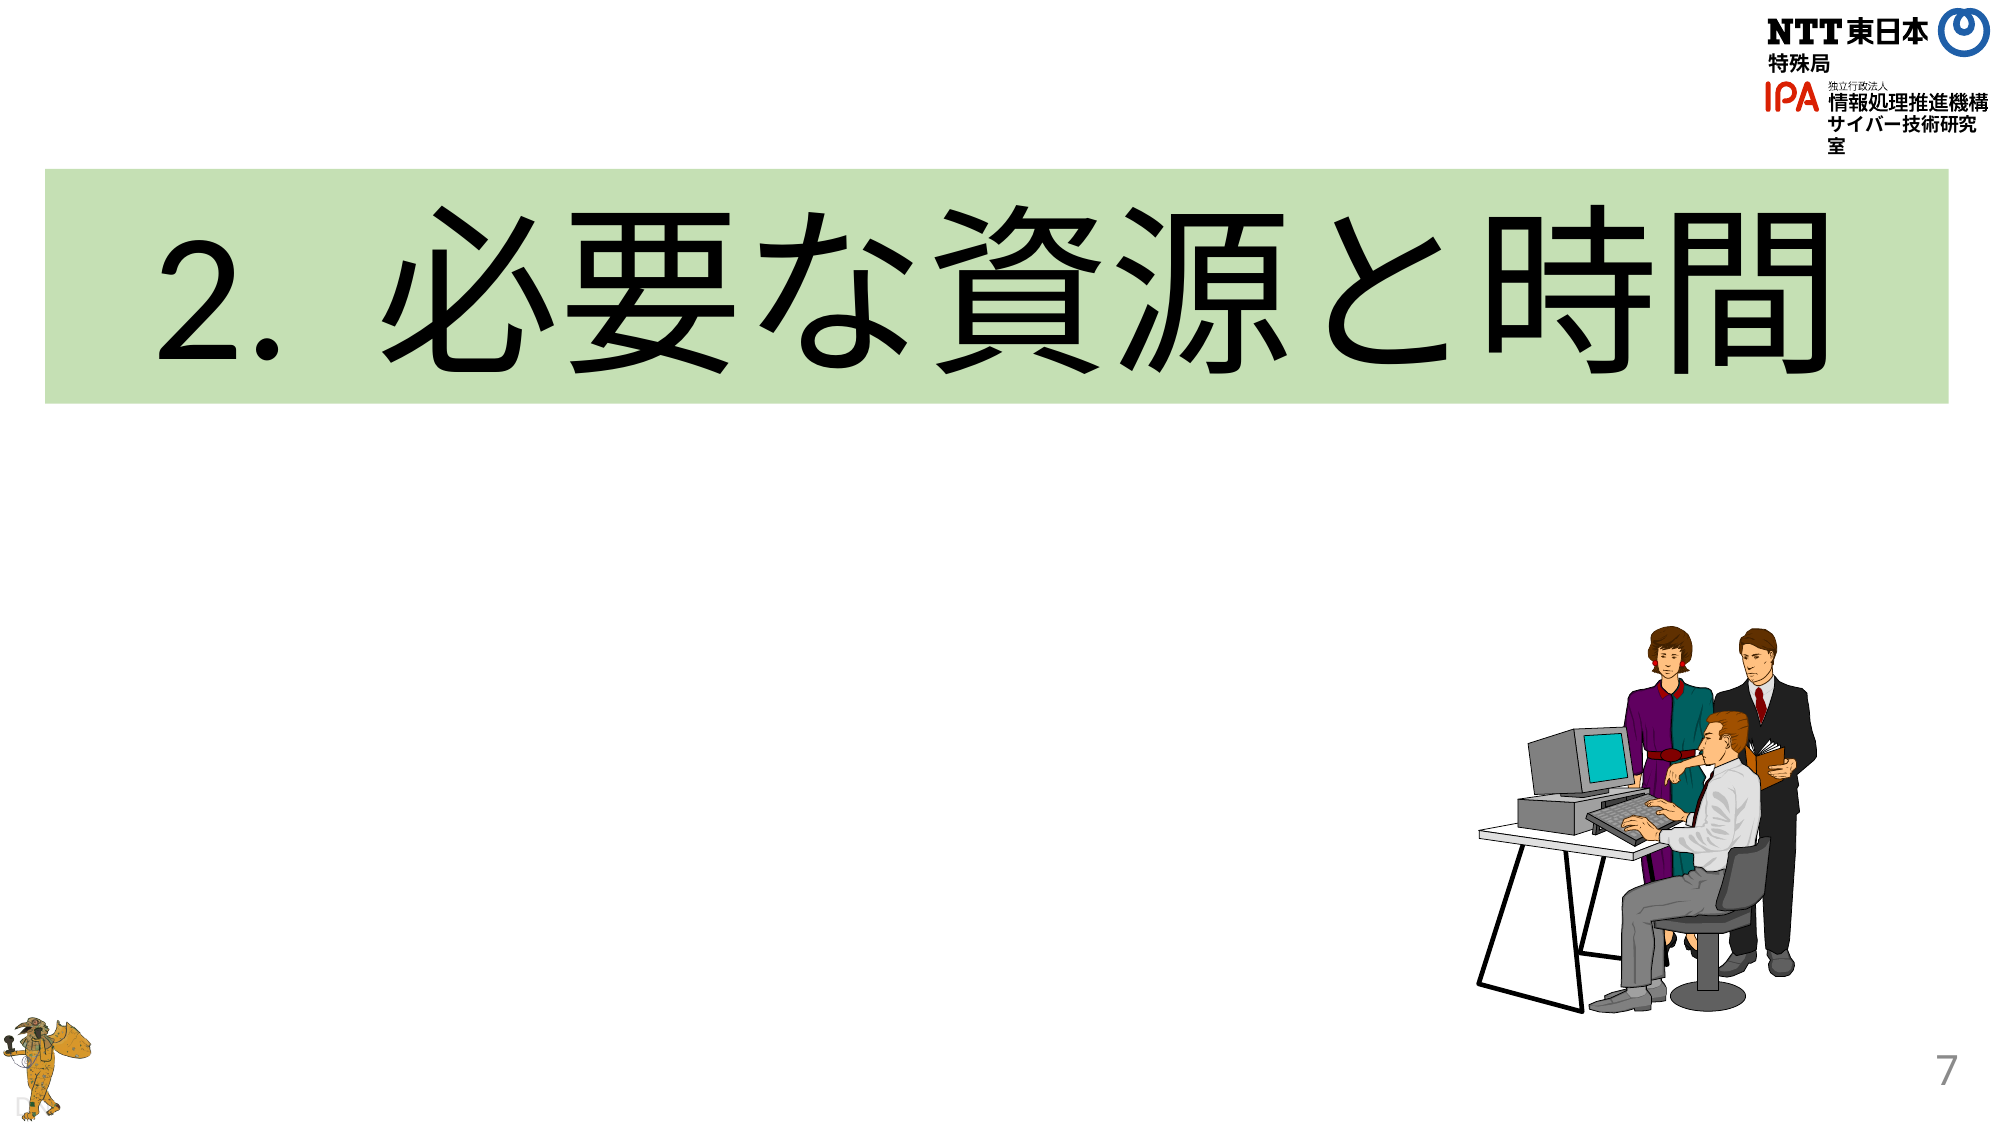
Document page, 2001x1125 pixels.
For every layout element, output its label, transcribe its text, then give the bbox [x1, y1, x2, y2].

picture [1473, 625, 1818, 1017]
text_box 2. 必要な資源と時間 [45, 168, 1949, 404]
slide_number 7 [1412, 1042, 1975, 1103]
